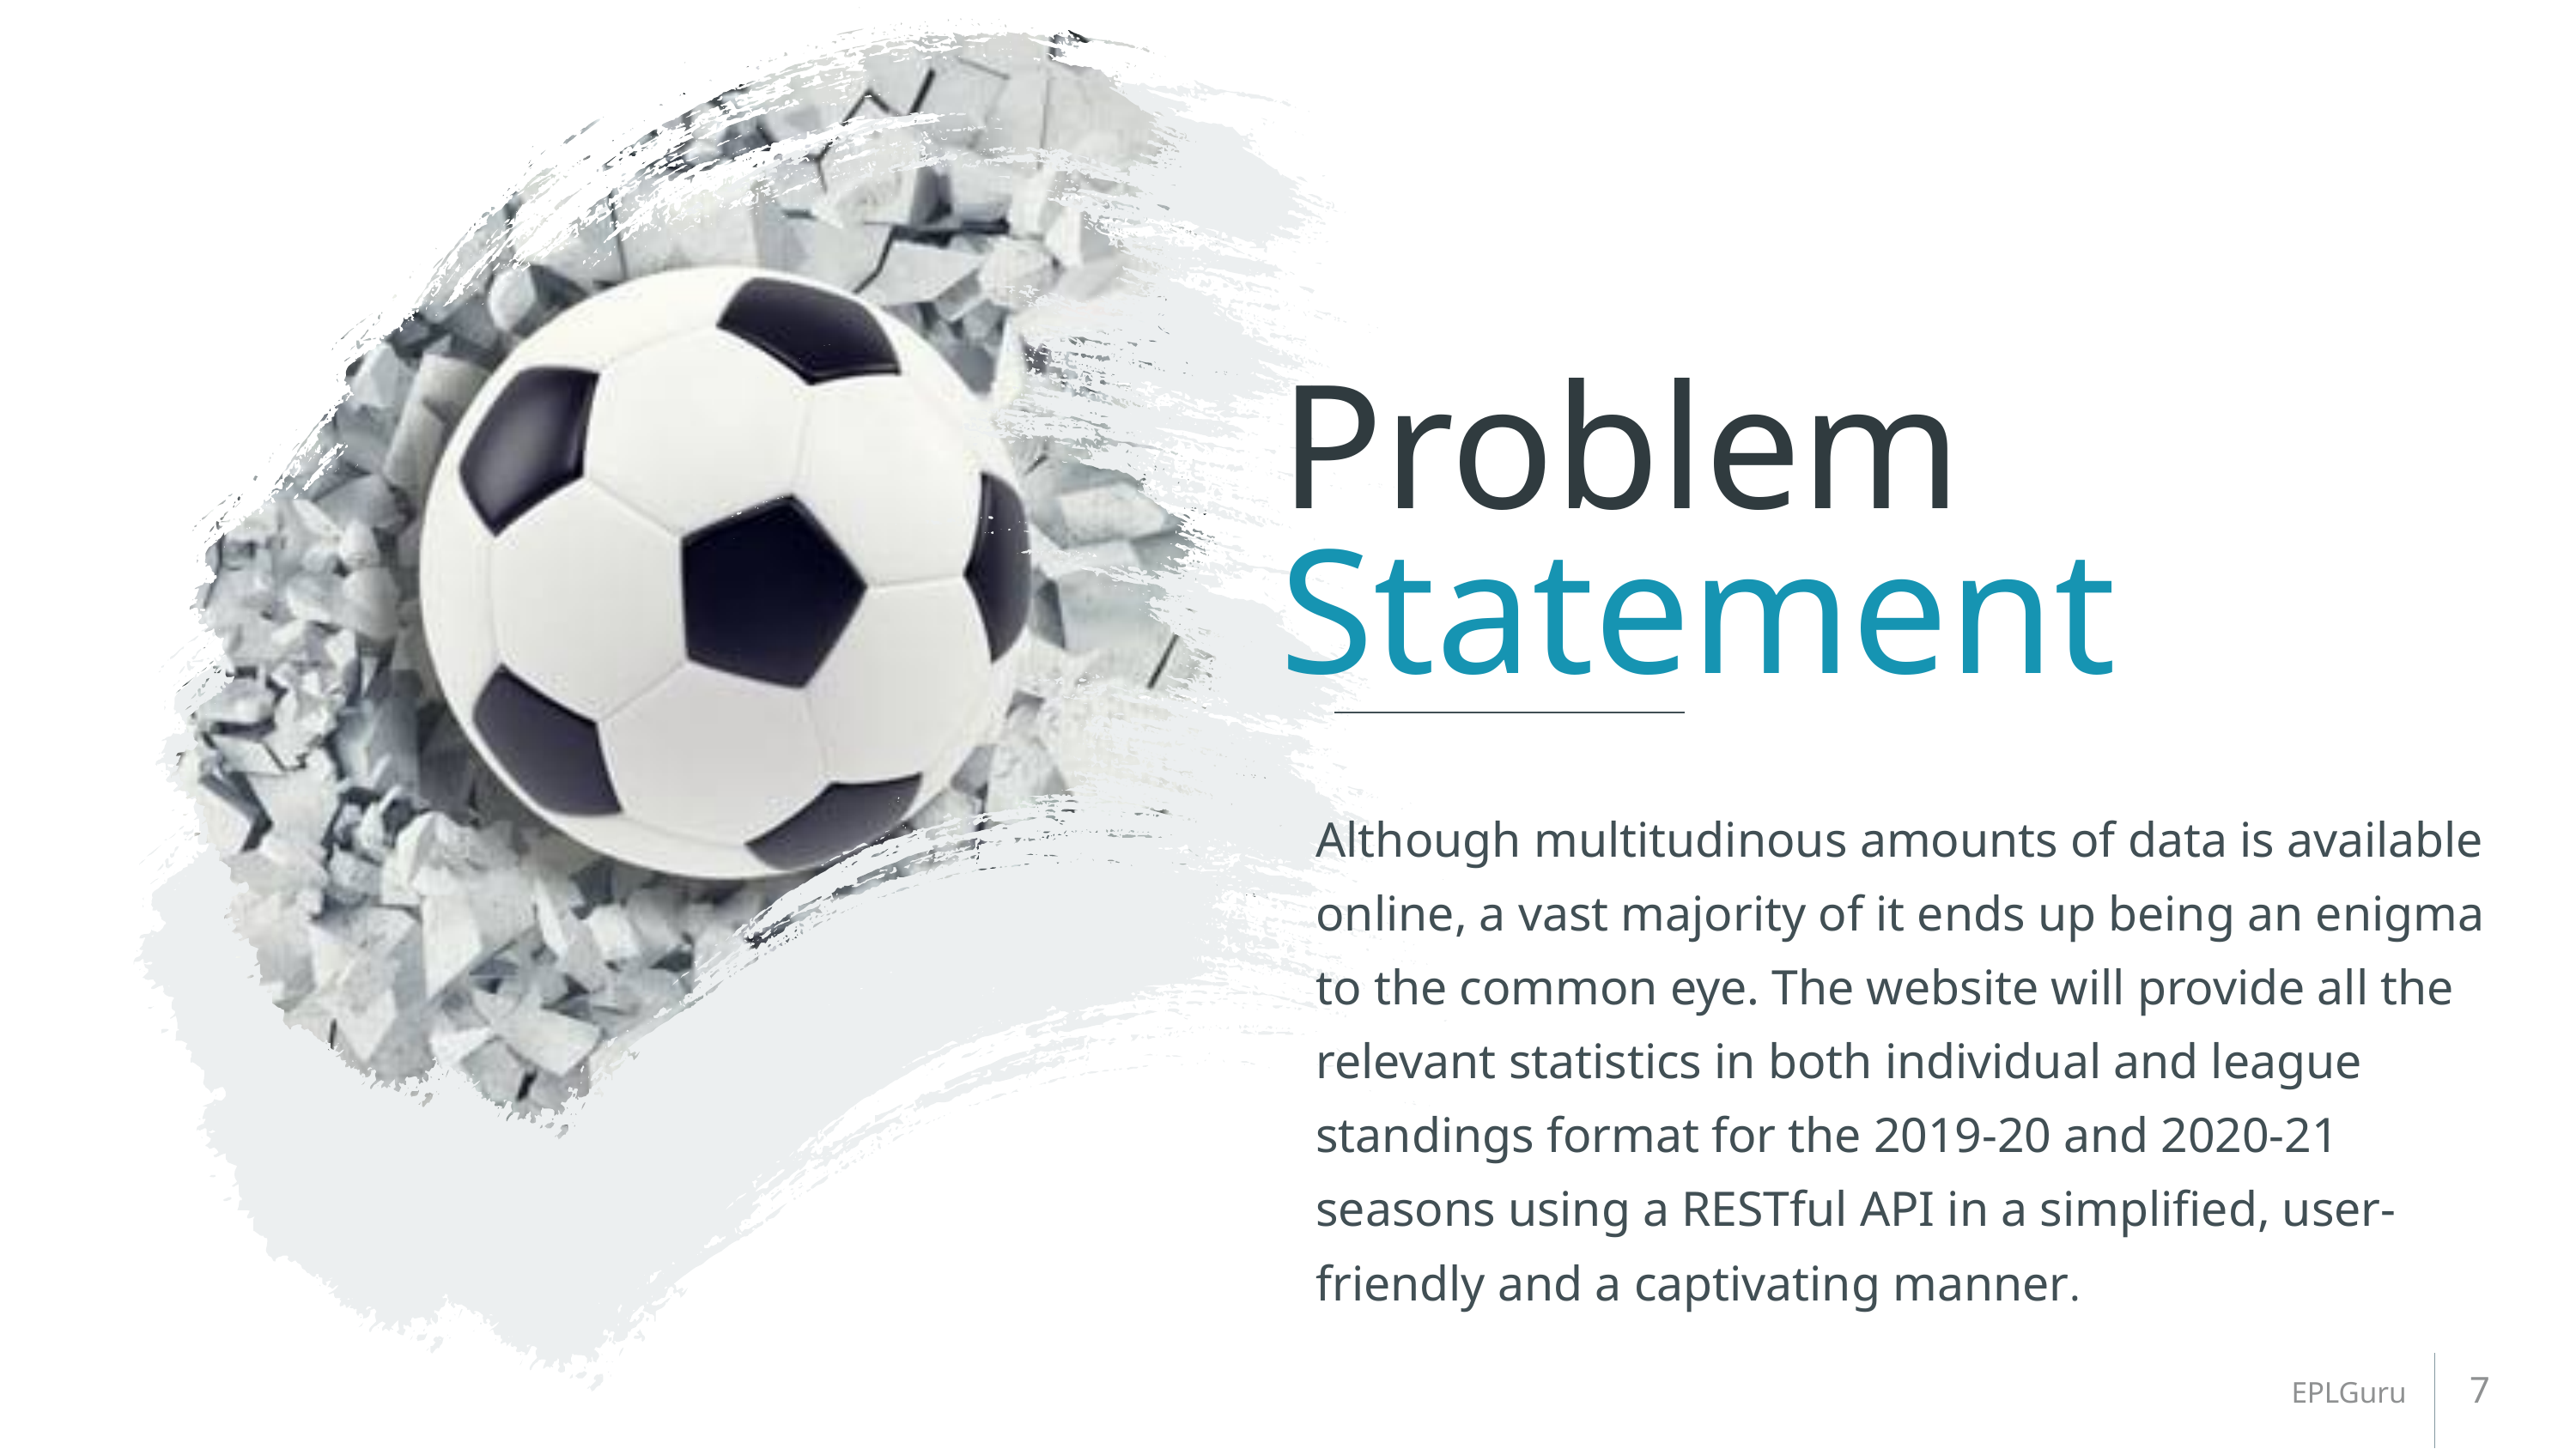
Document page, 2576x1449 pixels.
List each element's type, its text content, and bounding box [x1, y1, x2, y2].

title Problem Statement [1282, 274, 2471, 713]
list Although multitudinous amounts of data is available online, a vast majority of it ends up being an enigma to the common eye. The website will provide all the relevant statistics in both individual and league standings format for the 2019-20 and 2020-21 seasons using a RESTful API in a simplified, user-friendly and a captivating manner. [1303, 785, 2525, 1318]
footer EPLGuru [1550, 1353, 2420, 1430]
slide_number 7 [2434, 1353, 2525, 1430]
picture [171, 7, 1282, 1140]
